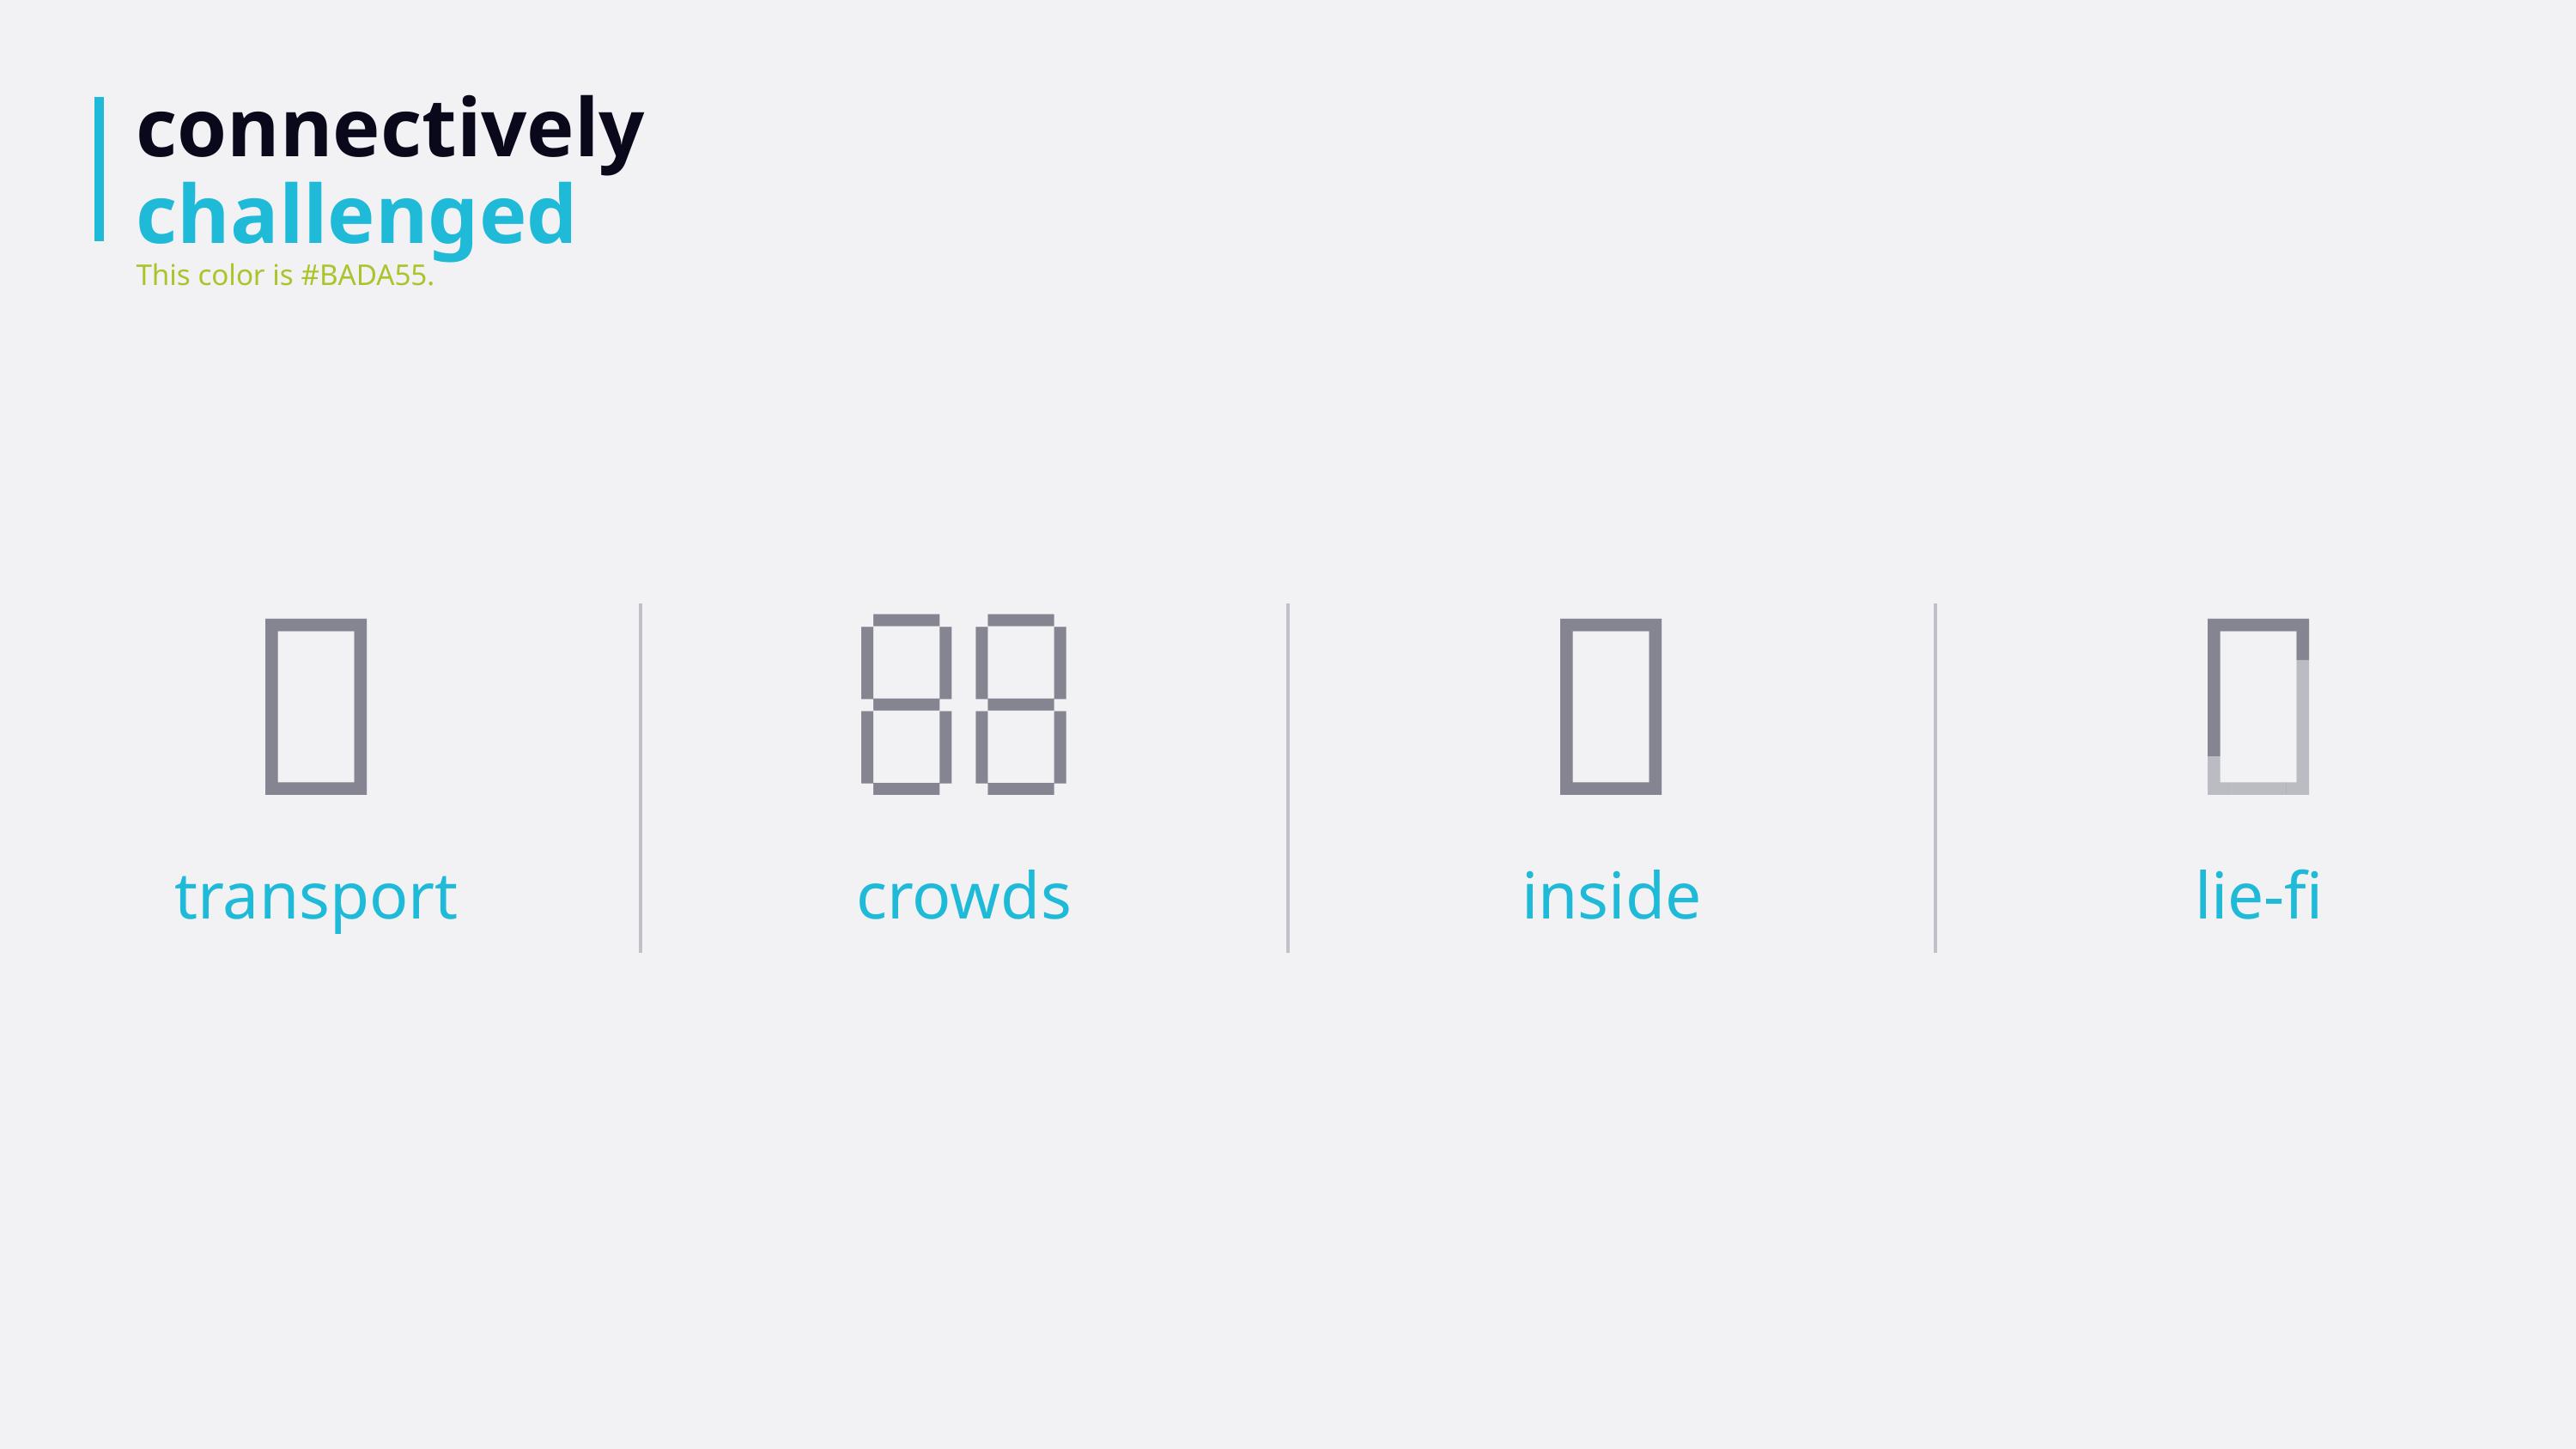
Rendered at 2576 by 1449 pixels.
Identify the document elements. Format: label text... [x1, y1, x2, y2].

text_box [2071, 542, 2447, 939]
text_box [128, 542, 505, 939]
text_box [1424, 542, 1800, 939]
title connectively challenged This color is #BADA55. [123, 80, 1121, 213]
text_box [776, 542, 1152, 939]
